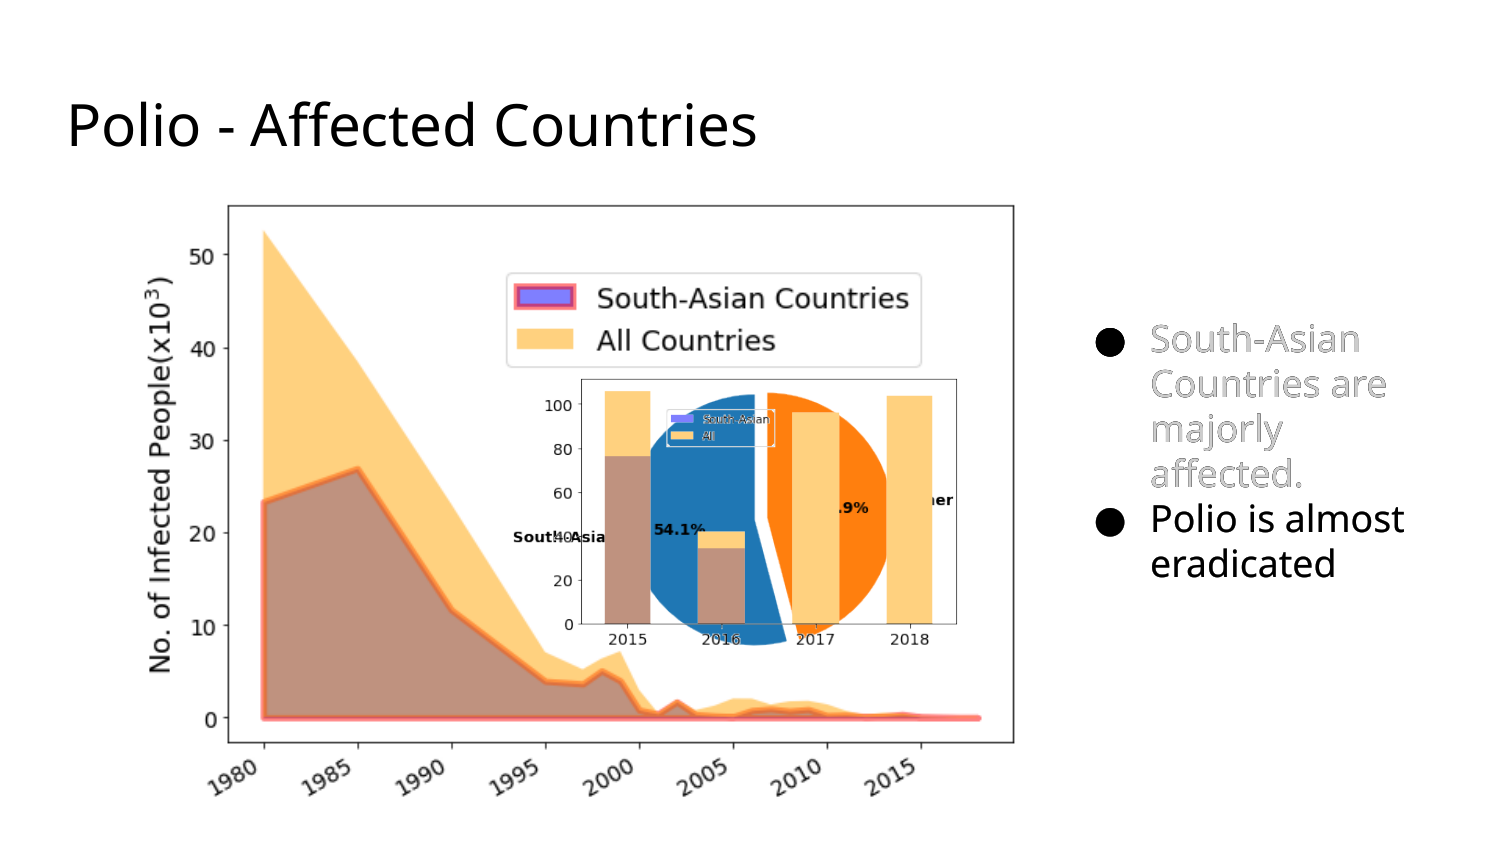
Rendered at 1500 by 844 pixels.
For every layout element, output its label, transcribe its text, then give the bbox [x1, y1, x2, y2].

title Polio - Affected Countries [51, 72, 1449, 167]
text_box South-Asian Countries are majorly affected. Polio is almost eradicated [1060, 300, 1461, 595]
picture [134, 196, 1024, 812]
